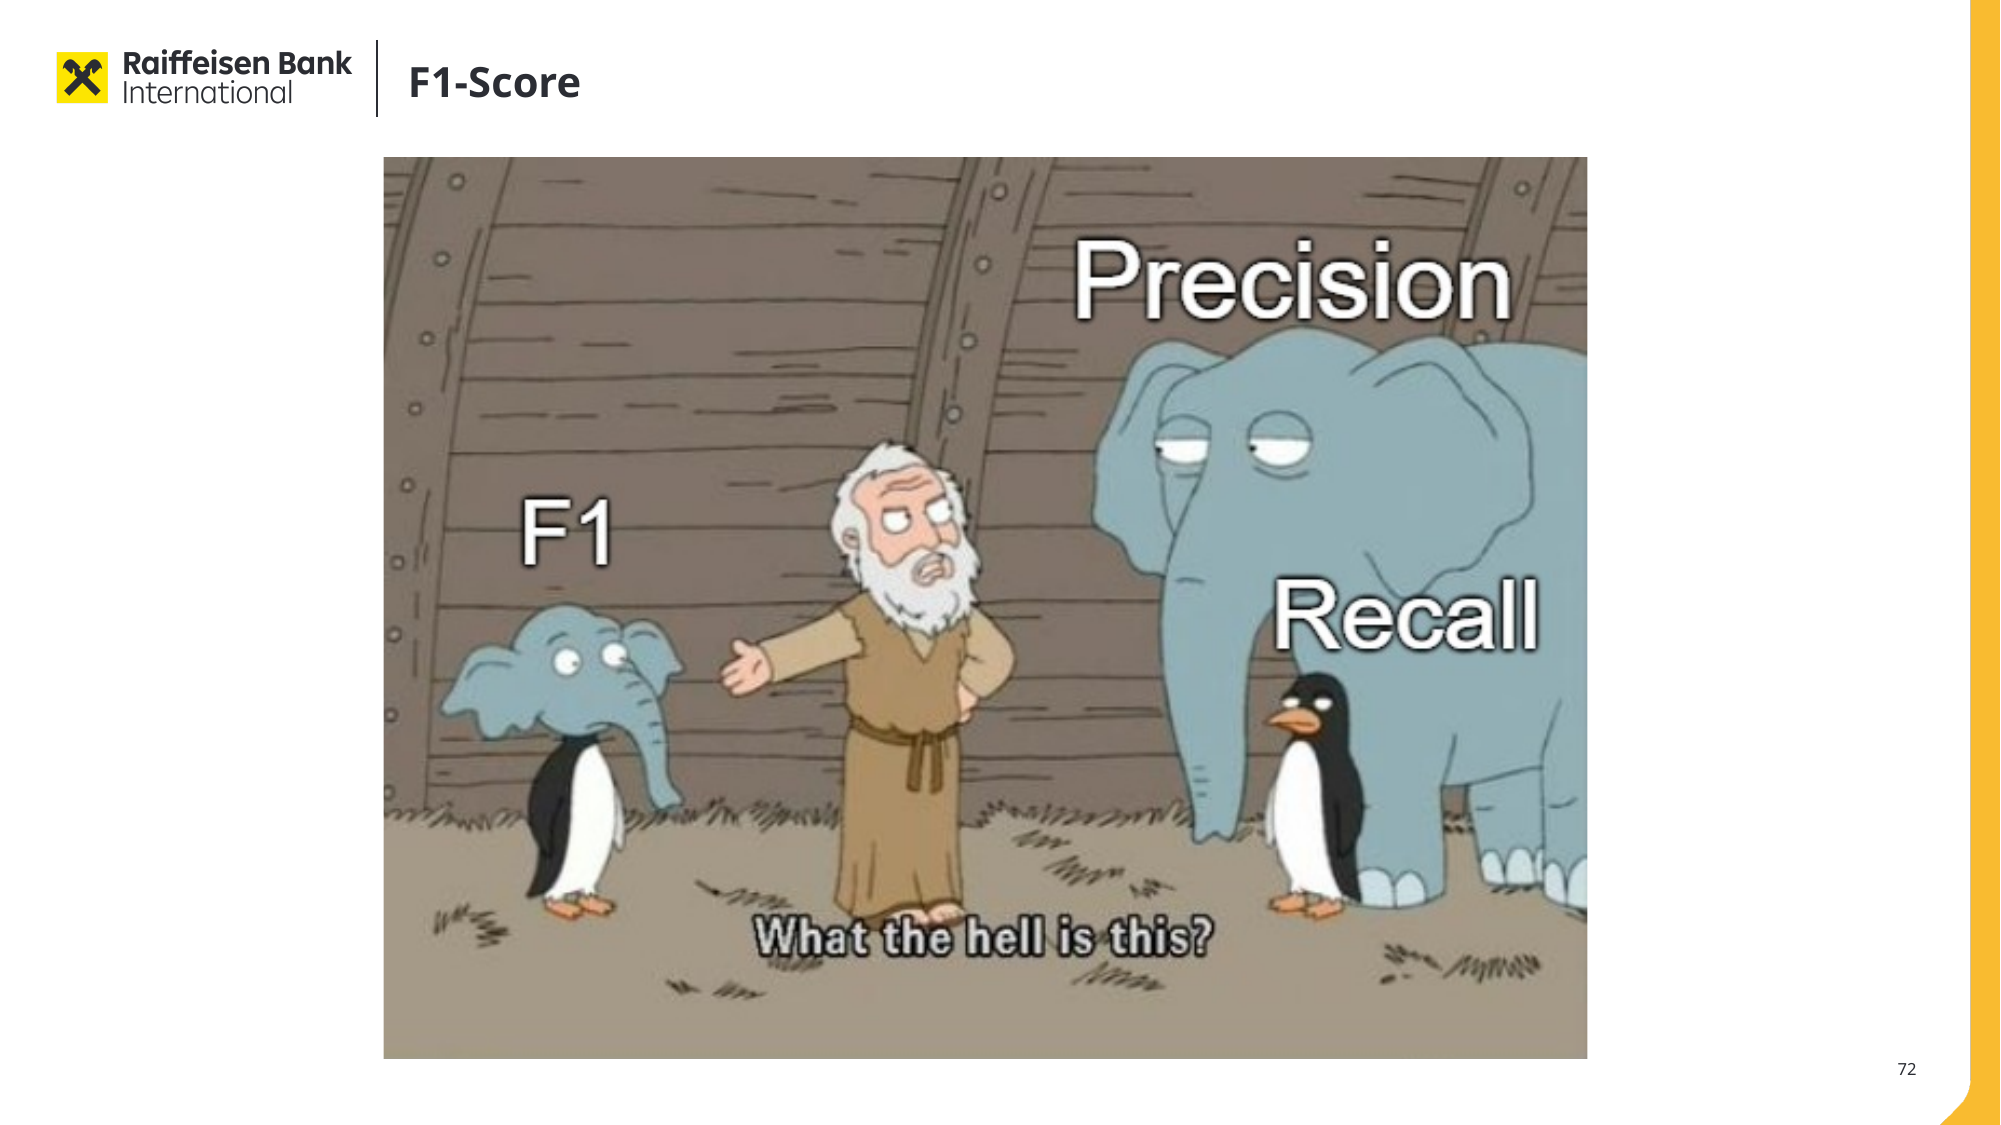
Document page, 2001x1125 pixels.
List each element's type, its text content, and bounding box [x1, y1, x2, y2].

title F1-Score [408, 36, 1953, 135]
picture [1937, 0, 2000, 1125]
picture [35, 30, 374, 125]
picture [383, 157, 1588, 1060]
